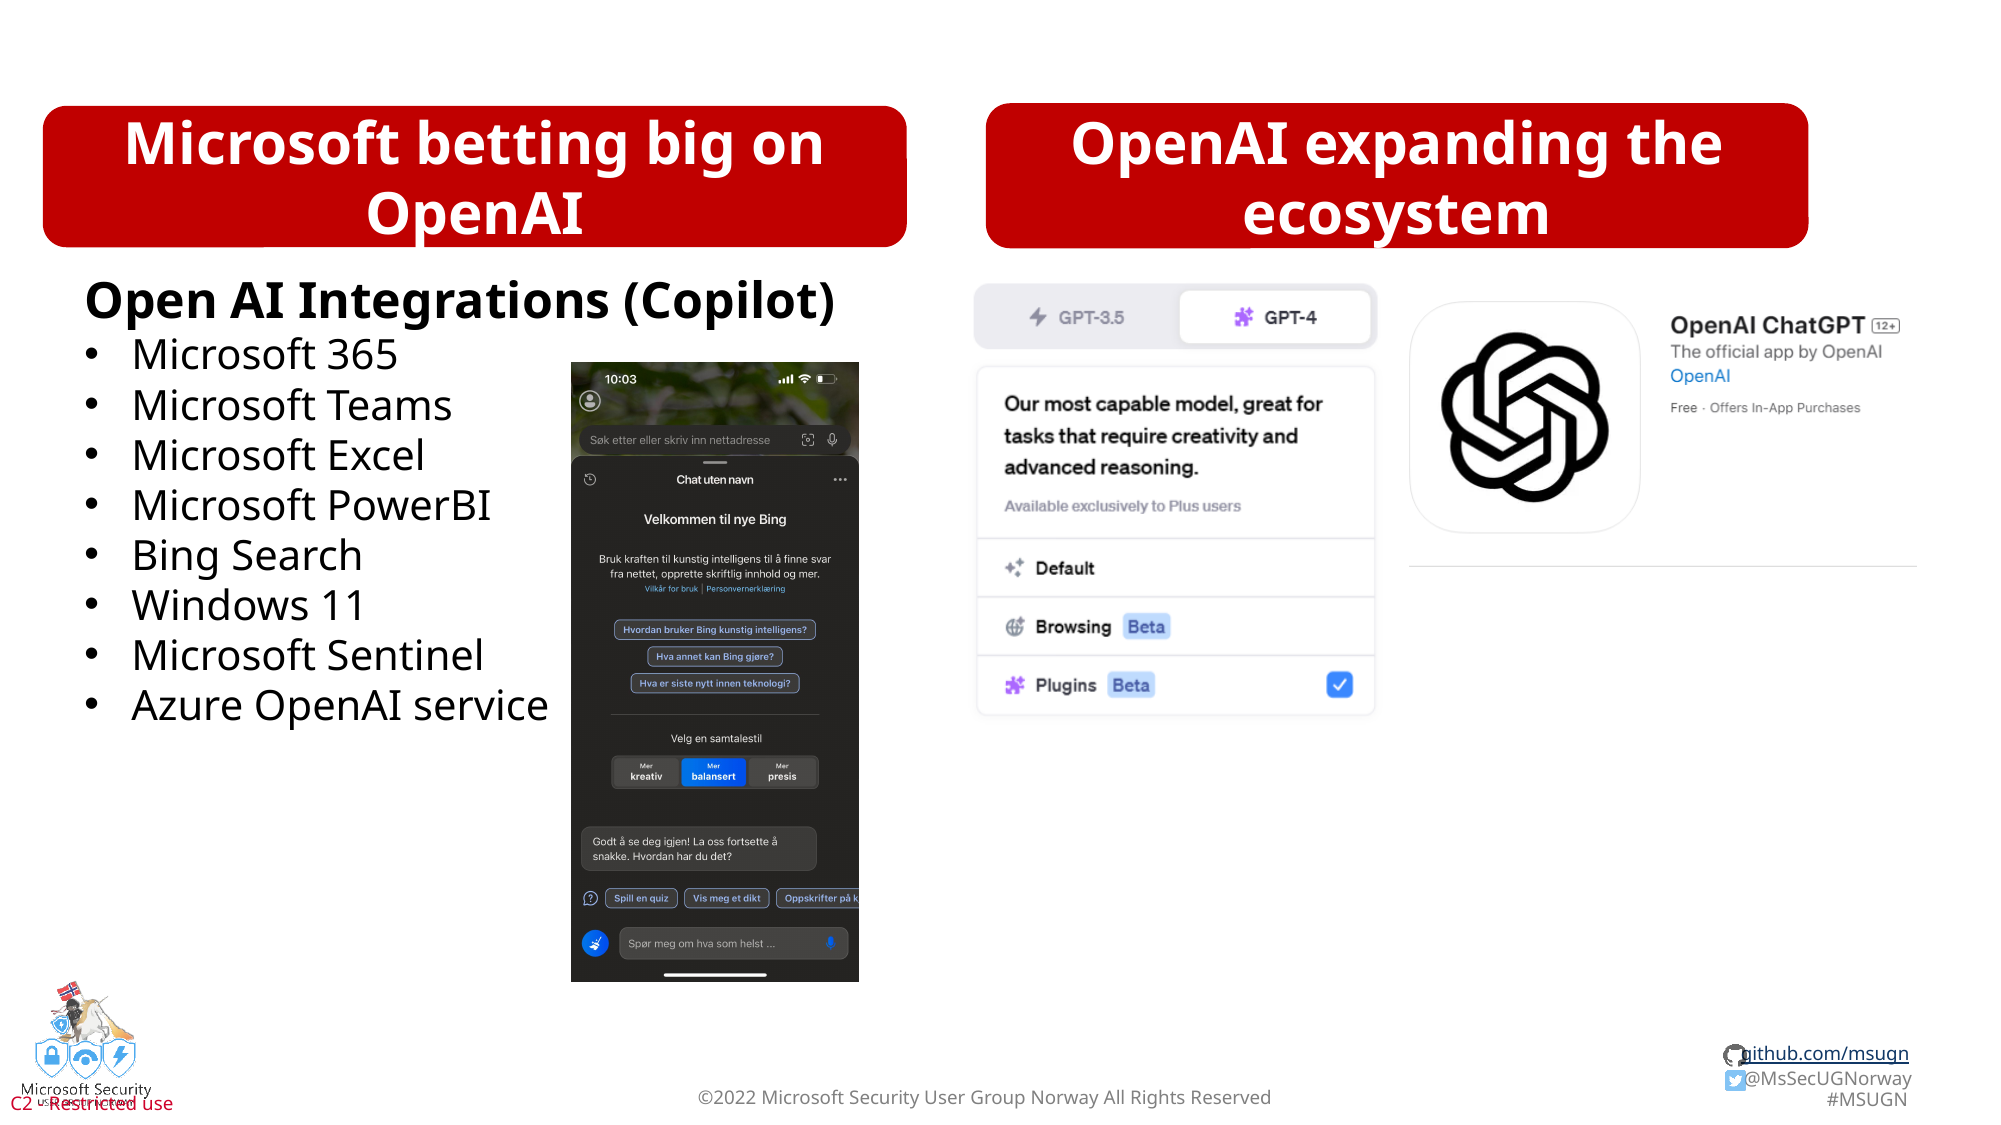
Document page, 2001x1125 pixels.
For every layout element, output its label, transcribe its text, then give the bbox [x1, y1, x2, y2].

picture [1741, 1050, 1747, 1060]
text_box Microsoft betting big on OpenAI [41, 104, 908, 249]
text_box [1725, 1070, 1746, 1091]
text_box Open AI Integrations (Copilot) Microsoft 365 Microsoft Teams Microsoft Excel Microsoft PowerBI Bing Search Windows 11 Microsoft Sentinel Azure OpenAI service [69, 261, 933, 781]
picture [571, 361, 859, 982]
text_box OpenAI expanding the ecosystem [984, 102, 1810, 250]
picture [943, 274, 1917, 748]
